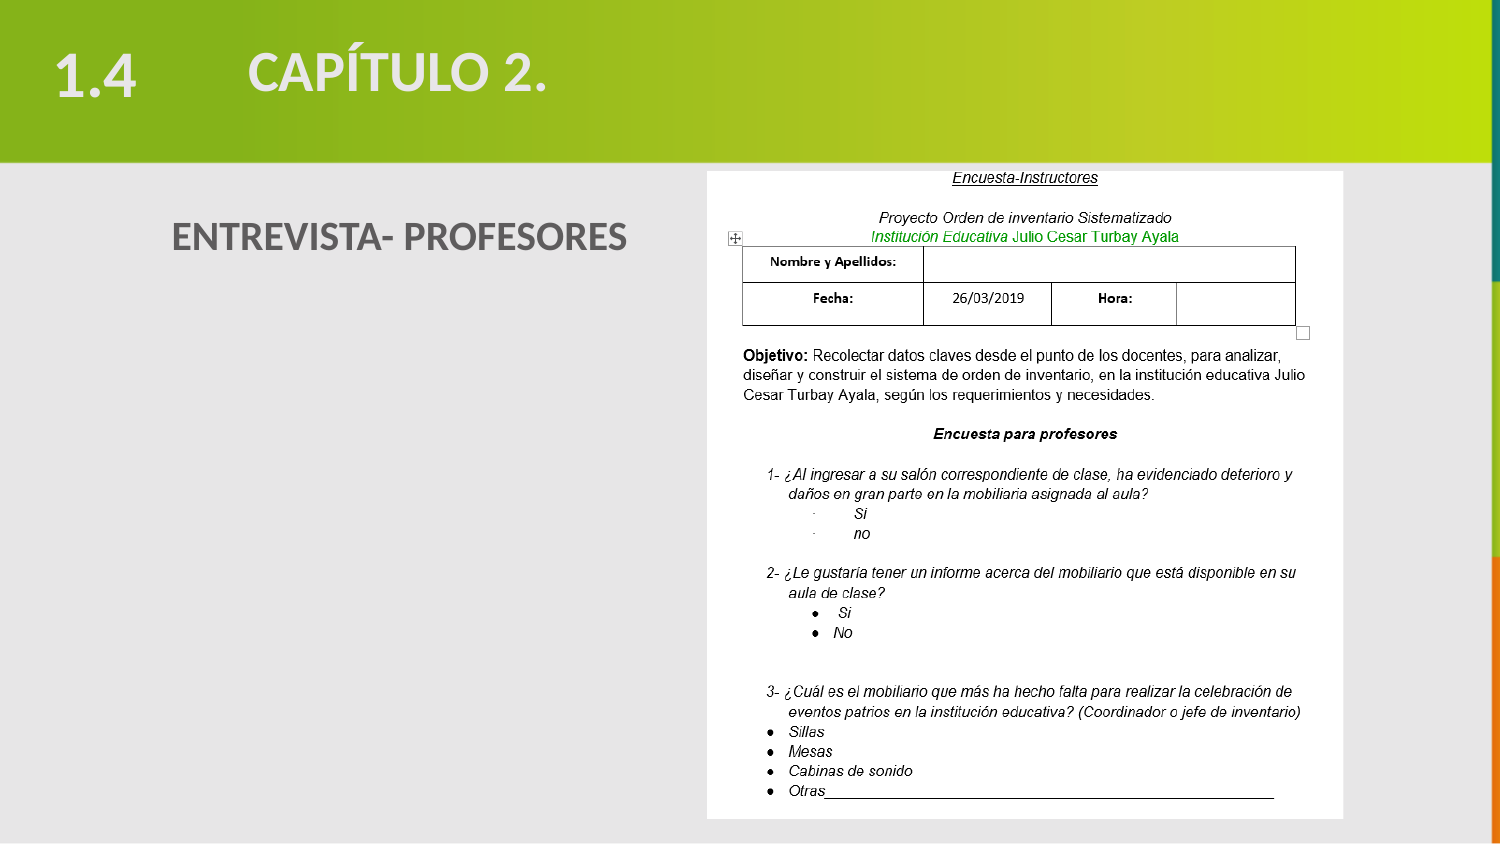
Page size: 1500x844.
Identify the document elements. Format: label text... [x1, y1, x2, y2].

text_box ENTREVISTA- PROFESORES [156, 201, 701, 267]
text_box [156, 270, 1430, 844]
text_box CAPÍTULO 2. [233, 25, 765, 142]
text_box 1.4 [37, 23, 209, 140]
picture [0, 0, 1500, 844]
